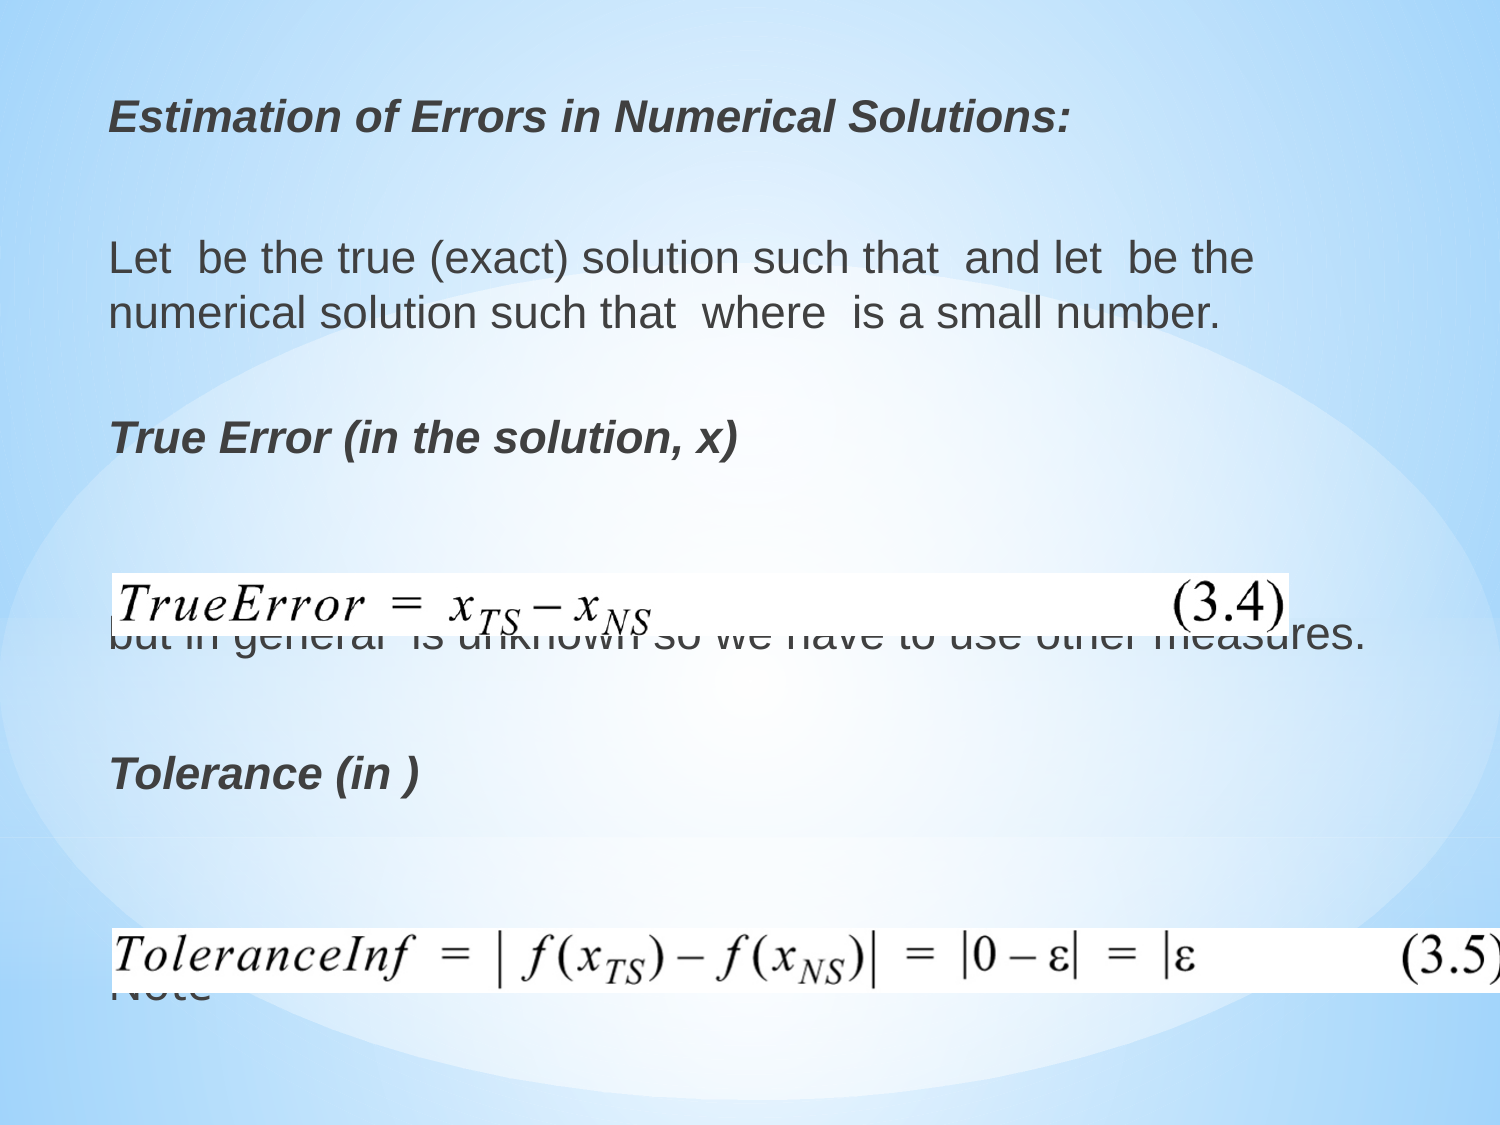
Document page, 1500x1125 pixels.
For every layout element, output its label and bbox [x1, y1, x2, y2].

picture [111, 928, 1500, 993]
picture [111, 572, 1290, 637]
